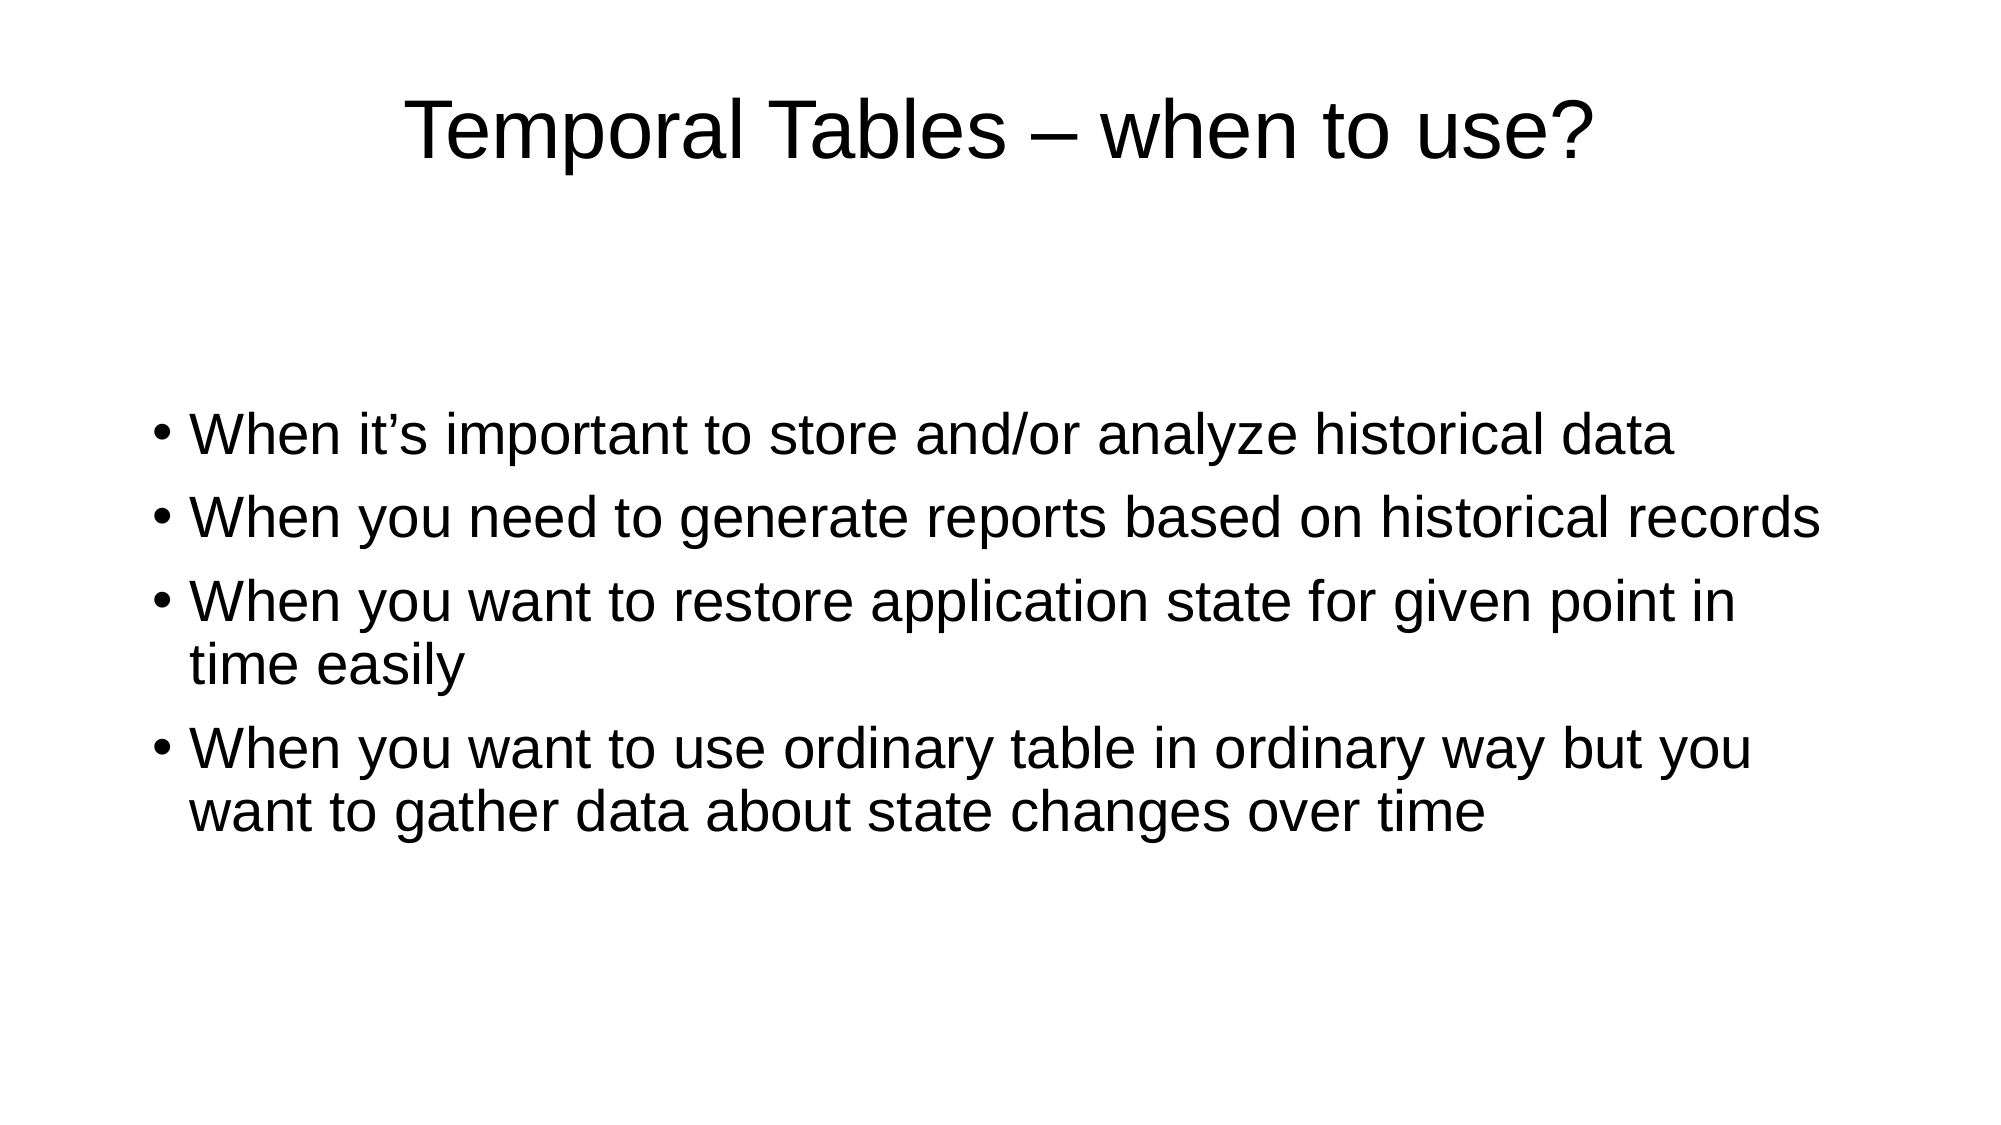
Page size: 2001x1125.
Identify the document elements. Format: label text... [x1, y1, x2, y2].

title Temporal Tables – when to use? [137, 59, 1863, 204]
list When it’s important to store and/or analyze historical data When you need to generate reports based on historical records When you want to restore application state for given point in time easily When you want to use ordinary table in ordinary way but you want to gather data about state changes over time [137, 234, 1863, 1014]
